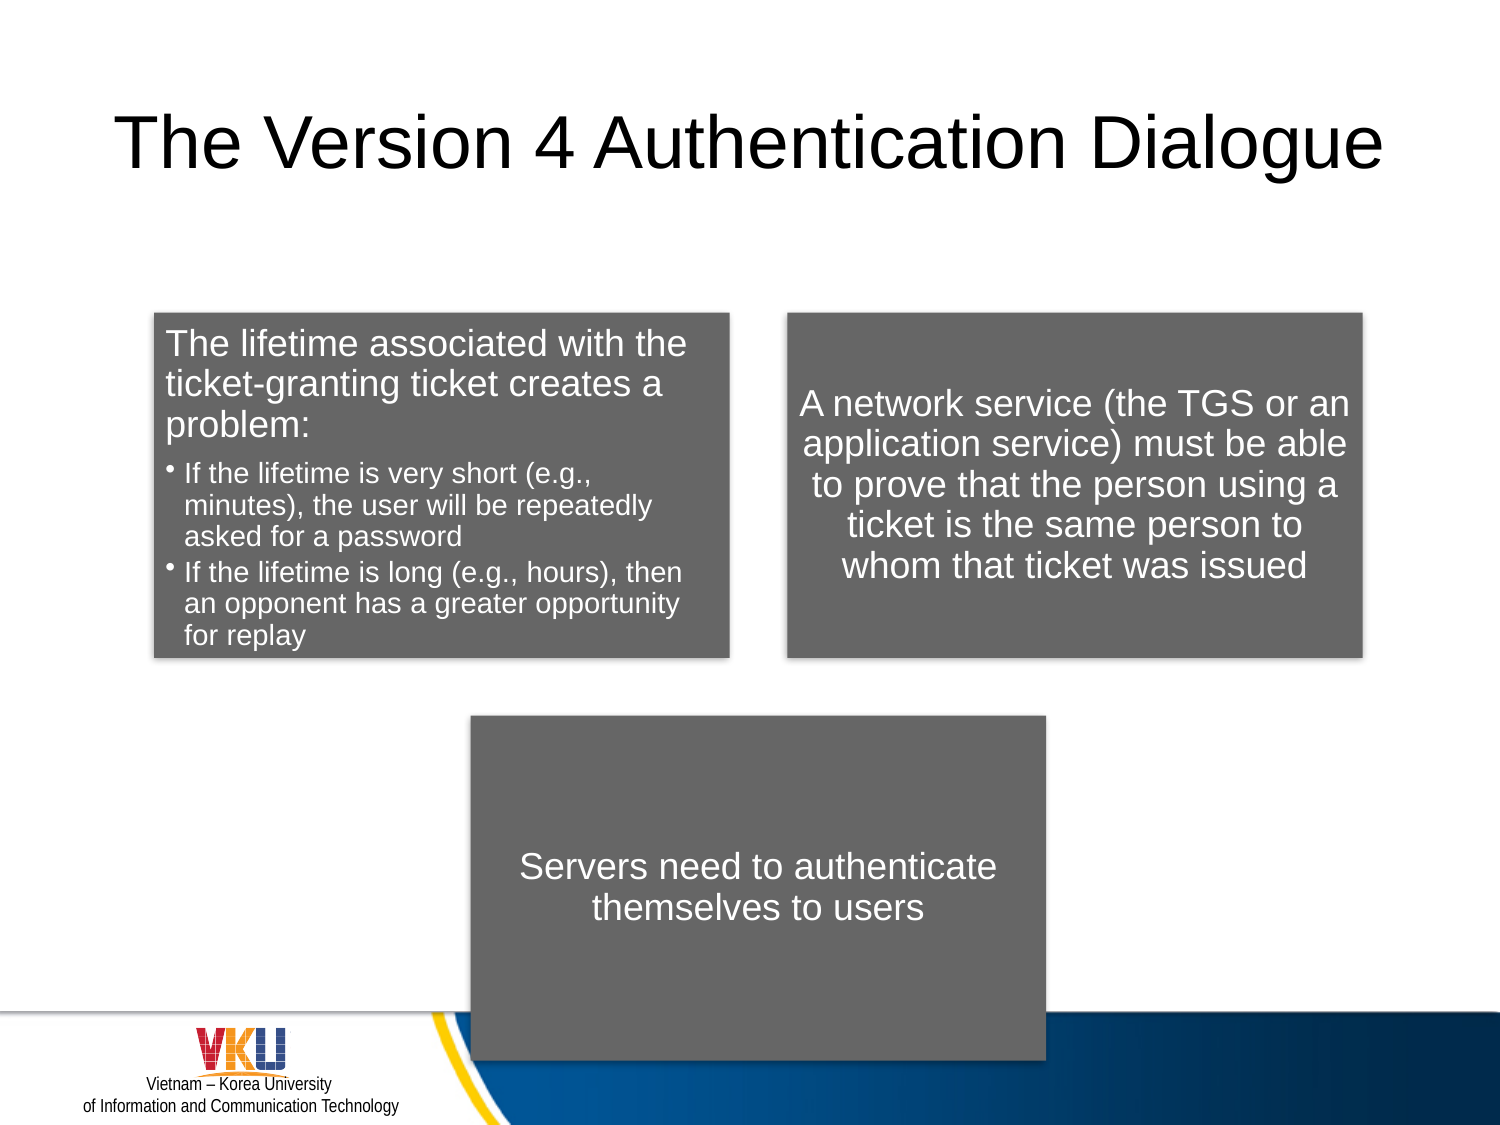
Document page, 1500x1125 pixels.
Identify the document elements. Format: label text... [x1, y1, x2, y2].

picture [0, 1011, 1500, 1125]
title The Version 4 Authentication Dialogue [75, 45, 1425, 233]
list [137, 312, 1380, 1062]
